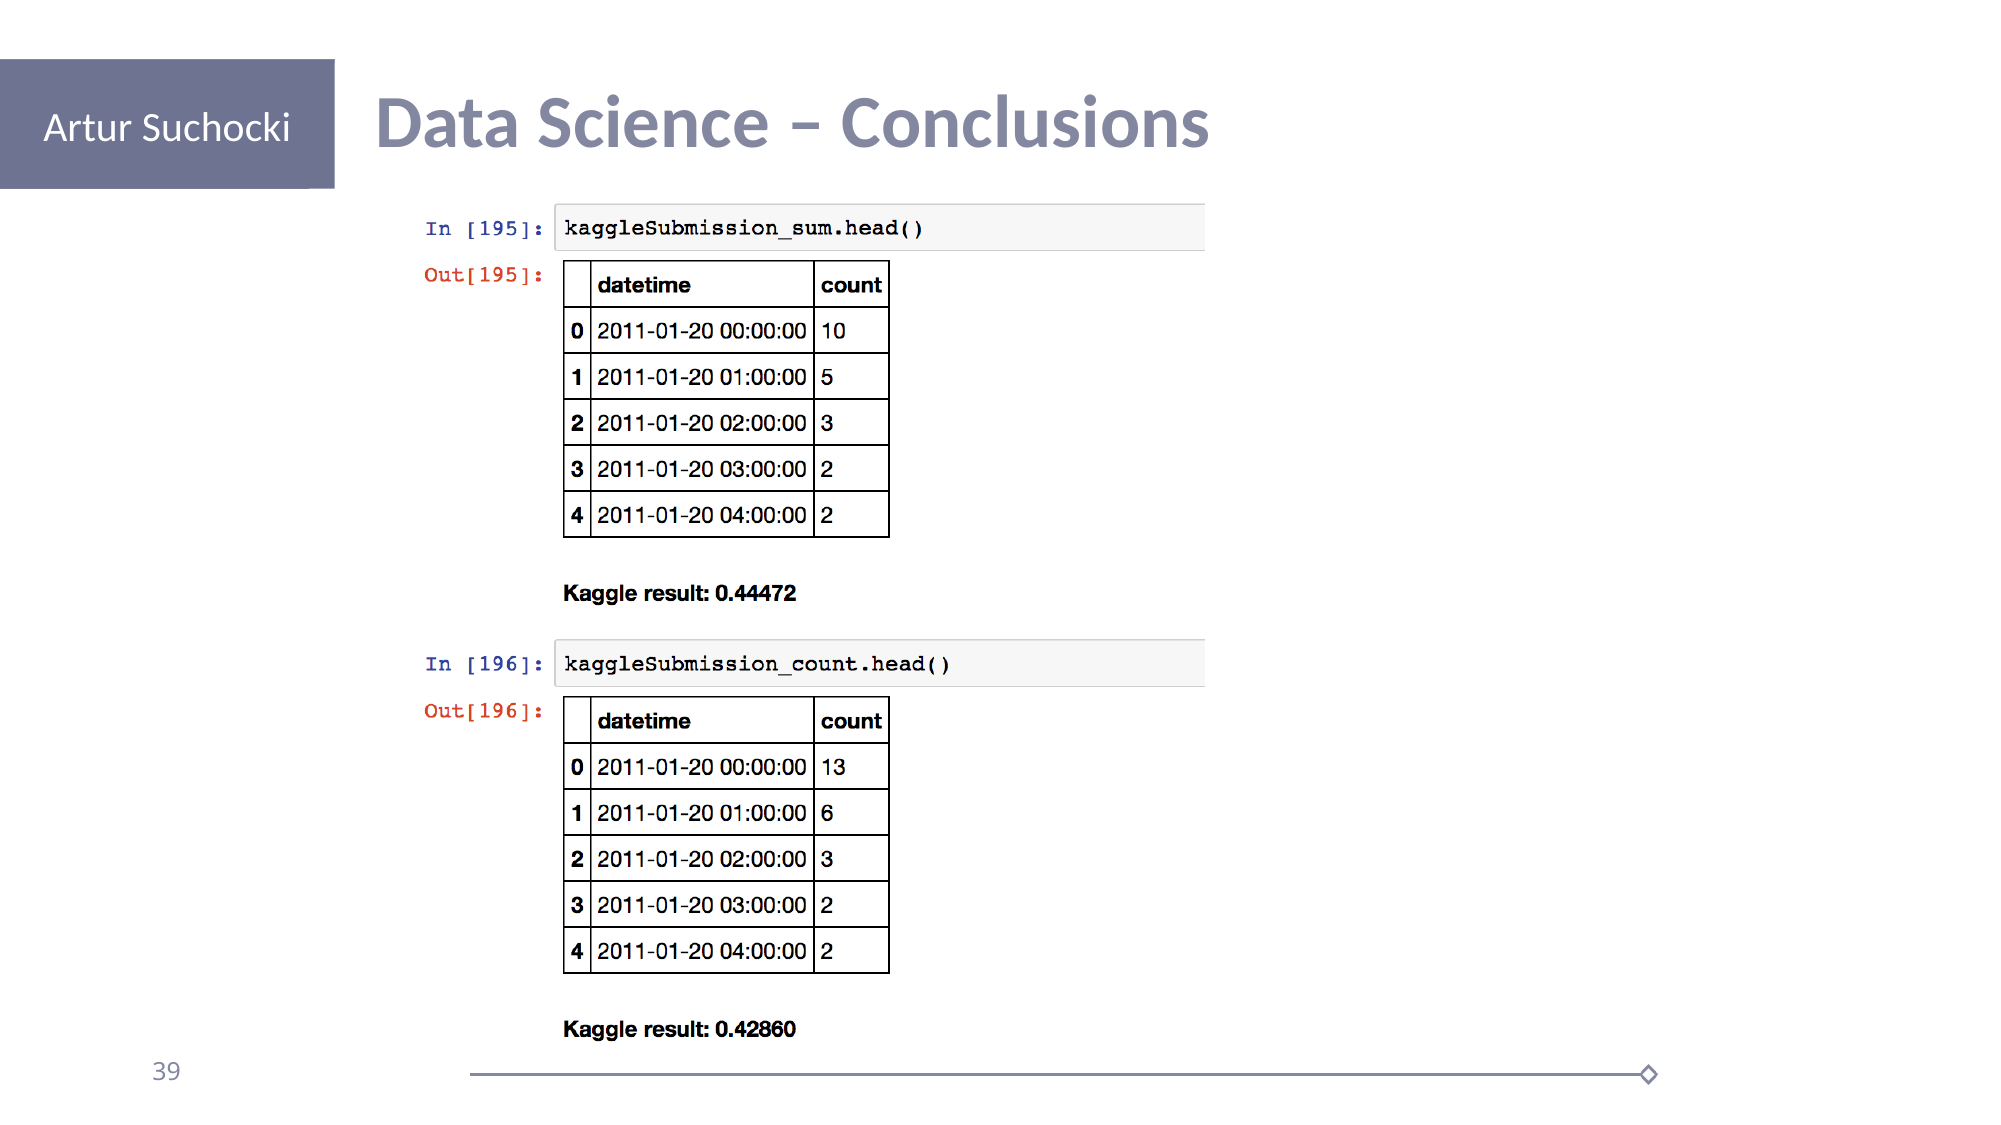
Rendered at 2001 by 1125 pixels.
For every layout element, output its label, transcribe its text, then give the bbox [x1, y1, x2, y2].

picture [470, 1063, 1678, 1085]
slide_number 39 [137, 1042, 221, 1103]
picture [386, 200, 1205, 1053]
title Data Science – Conclusions [360, 59, 1863, 188]
